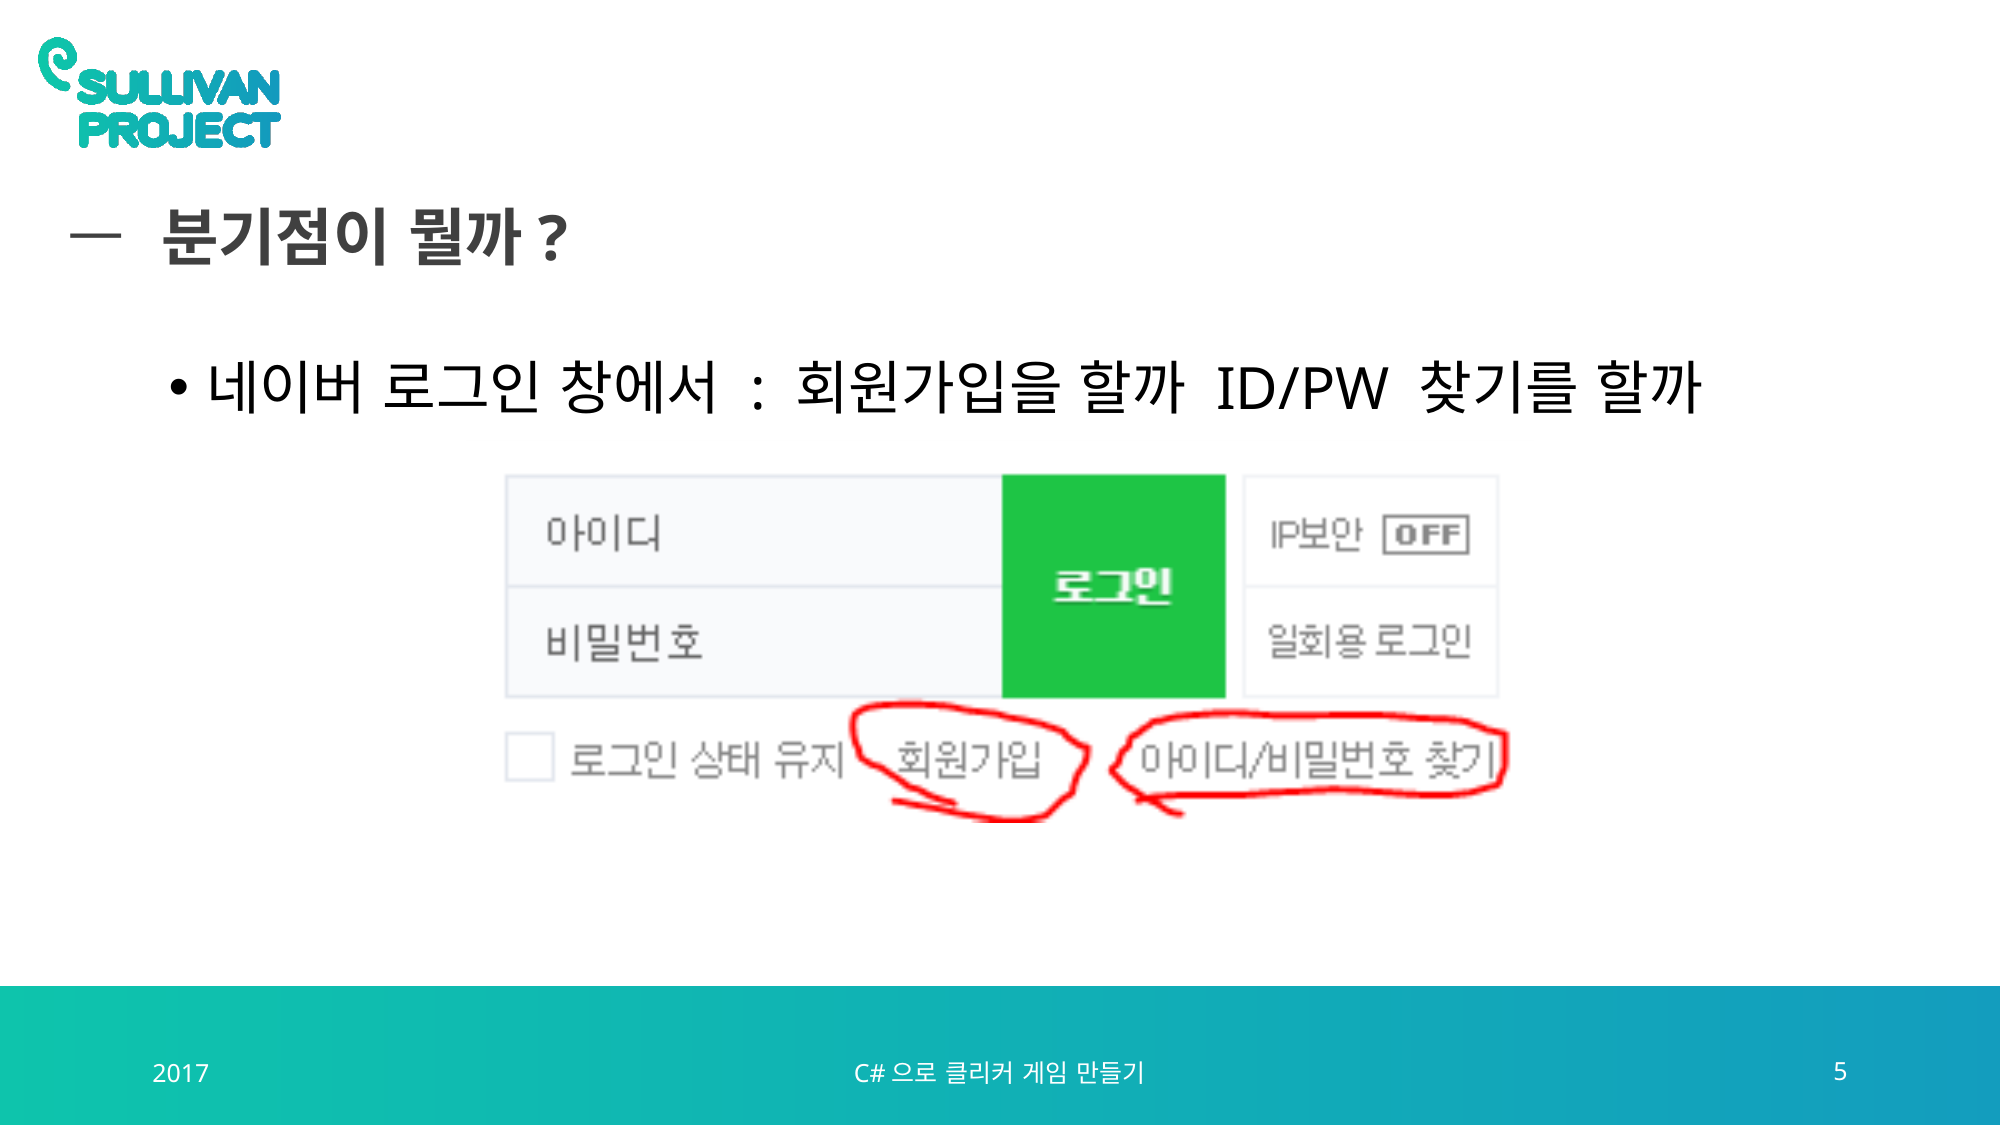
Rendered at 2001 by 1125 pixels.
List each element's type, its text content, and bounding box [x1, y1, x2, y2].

slide_number 5 [1412, 1042, 1863, 1103]
picture [466, 439, 1534, 823]
title 분기점이 뭘까? [52, 171, 1000, 309]
slide_number 2017 [137, 1042, 588, 1103]
list 네이버 로그인 창에서 : 회원가입을 할까 ID/PW 찾기를 할까 [153, 351, 1847, 913]
footer C#으로 클리커 게임 만들기 [662, 1042, 1338, 1103]
picture [38, 37, 281, 148]
